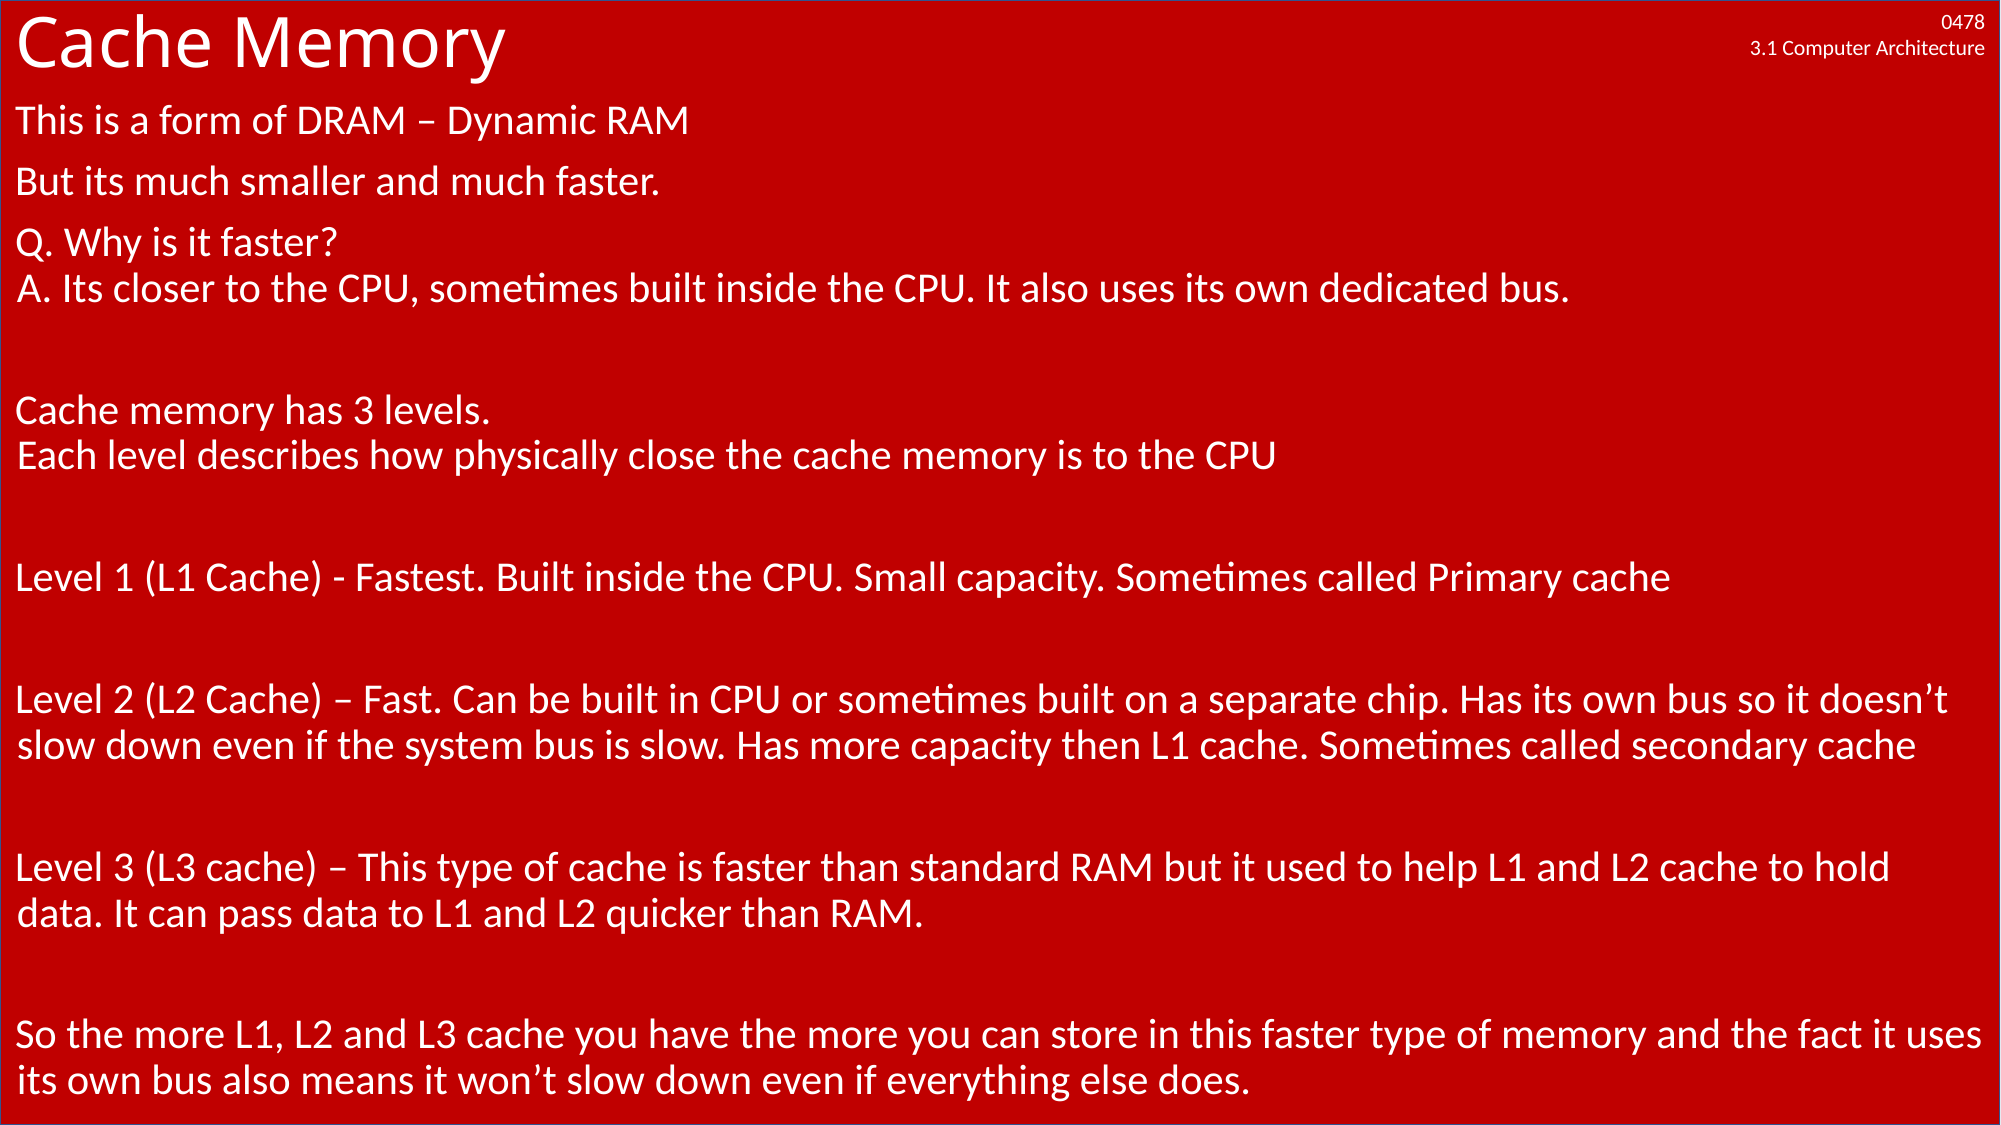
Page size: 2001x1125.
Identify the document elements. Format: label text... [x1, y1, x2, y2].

title Cache Memory [0, 0, 2000, 90]
list This is a form of DRAM – Dynamic RAM But its much smaller and much faster. Q. Why is it faster? A. Its closer to the CPU, sometimes built inside the CPU. It also uses its own dedicated bus. Cache memory has 3 levels. Each level describes how physically close the cache memory is to the CPU Level 1 (L1 Cache) - Fastest. Built inside the CPU. Small capacity. Sometimes called Primary cache Level 2 (L2 Cache) – Fast. Can be built in CPU or sometimes built on a separate chip. Has its own bus so it doesn’t slow down even if the system bus is slow. Has more capacity then L1 cache. Sometimes called secondary cache Level 3 (L3 cache) – This type of cache is faster than standard RAM but it used to help L1 and L2 cache to hold data. It can pass data to L1 and L2 quicker than RAM. So the more L1, L2 and L3 cache you have the more you can store in this faster type of memory and the fact it uses its own bus also means it won’t slow down even if everything else does. [0, 90, 2000, 1125]
